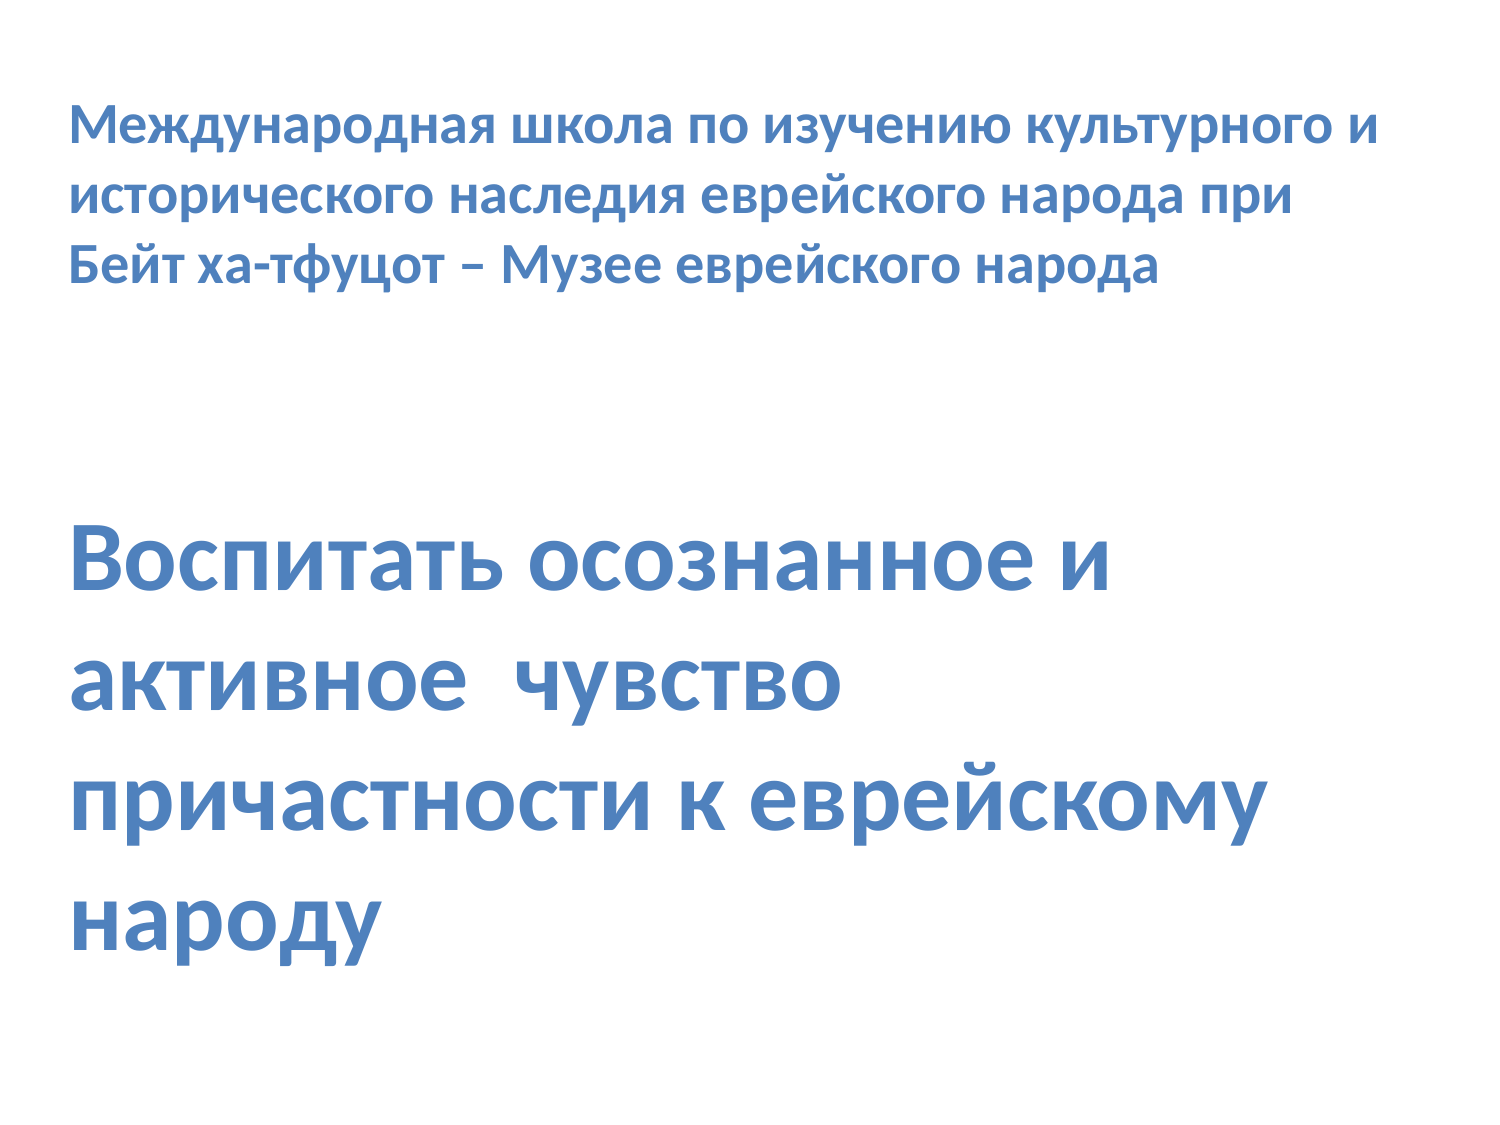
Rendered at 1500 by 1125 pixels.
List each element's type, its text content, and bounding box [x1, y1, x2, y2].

list Международная школа по изучению культурного и исторического наследия еврейского народа при Бейт ха-тфуцот – Музее еврейского народа Воспитать осознанное и активное чувство причастности к еврейскому народу [53, 78, 1404, 1083]
